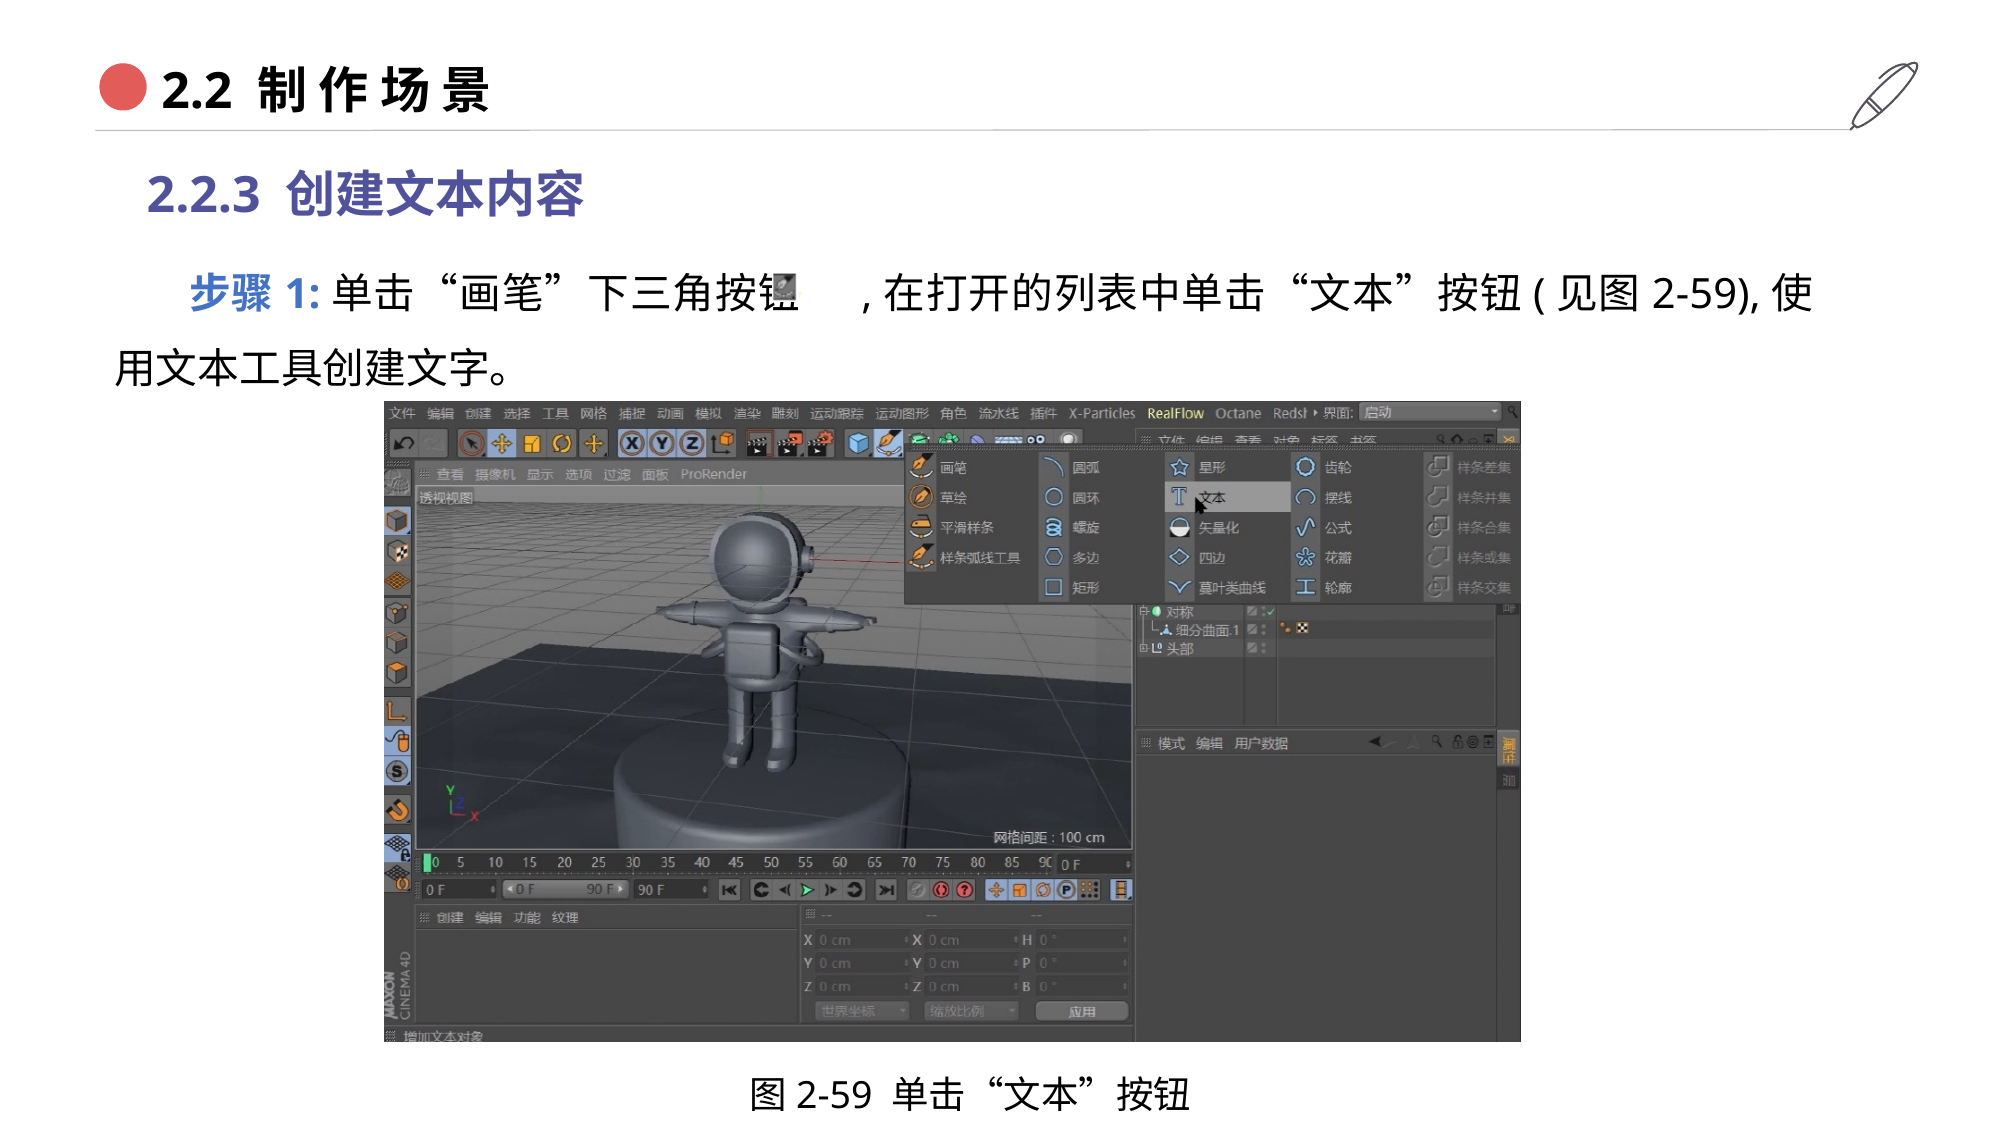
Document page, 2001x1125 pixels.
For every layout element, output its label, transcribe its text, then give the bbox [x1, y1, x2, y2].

text_box 2.2.3 创建文本内容 [146, 132, 575, 213]
picture [384, 401, 1521, 1042]
text_box 步骤1:单击“画笔”下三角按钮 ,在打开的列表中单击“文本”按钮(见图2-59),使用文本工具创建文字。 [99, 234, 1829, 400]
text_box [95, 51, 1921, 131]
text_box 图2-59 单击“文本”按钮 [420, 1042, 1521, 1124]
picture [772, 269, 801, 302]
